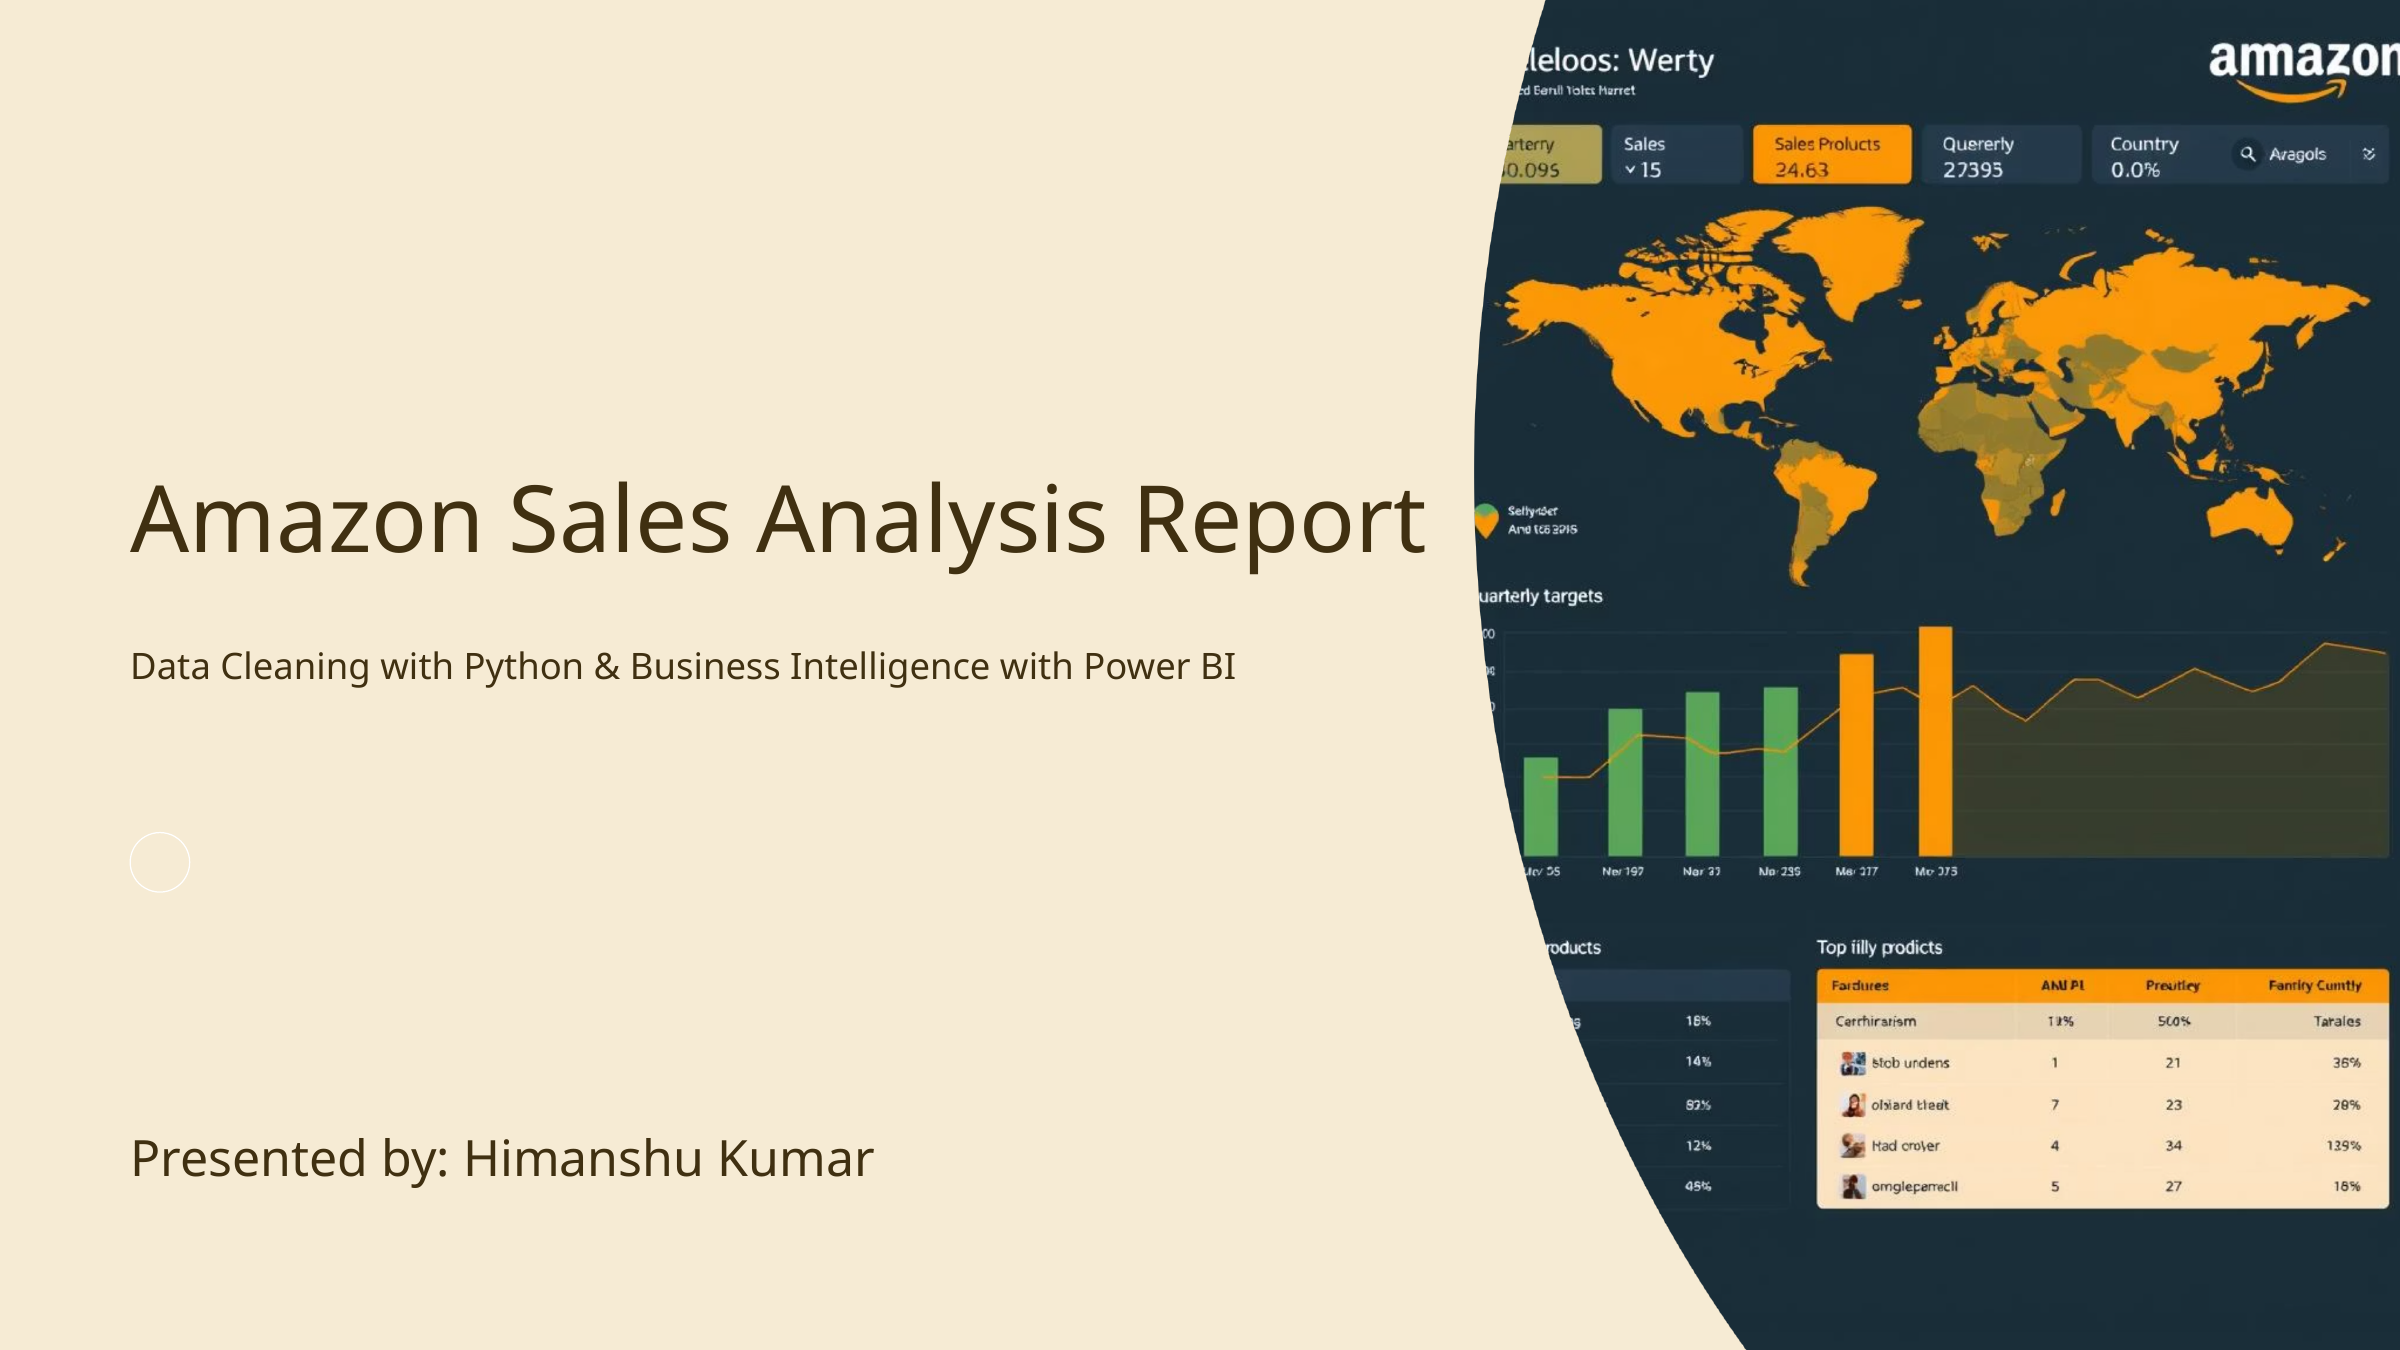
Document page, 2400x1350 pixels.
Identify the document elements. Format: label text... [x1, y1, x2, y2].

text_box Data Cleaning with Python & Business Intelligence with Power BI [130, 627, 1370, 687]
text_box [130, 832, 190, 893]
picture [1454, 0, 2400, 1350]
text_box Amazon Sales Analysis Report [130, 455, 1454, 572]
text_box Presented by: Himanshu Kumar [130, 1127, 1370, 1187]
